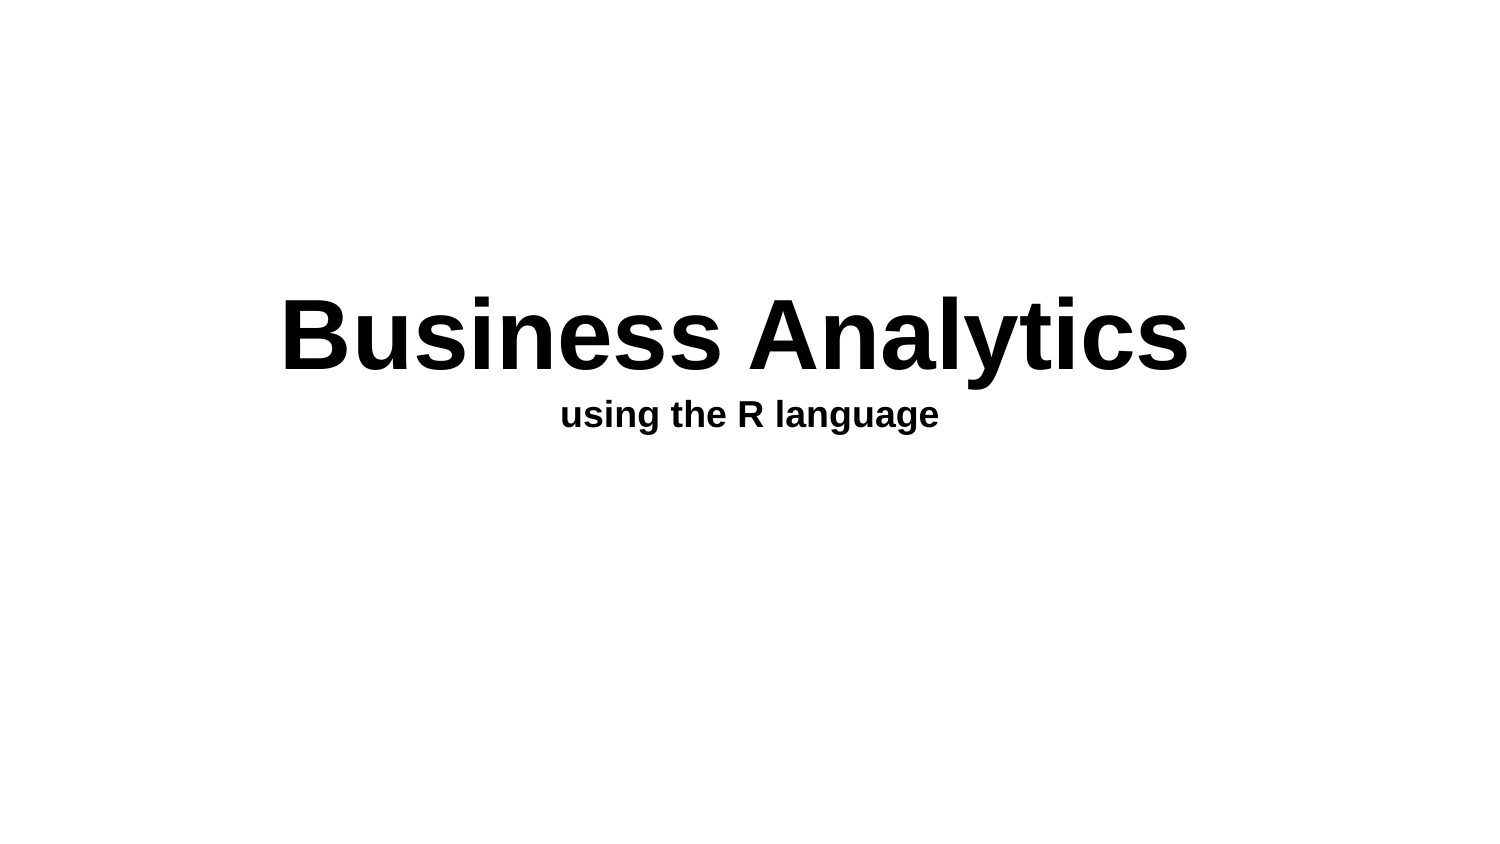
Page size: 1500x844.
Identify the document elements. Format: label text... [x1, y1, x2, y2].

title Business Analytics using the R language [112, 259, 1388, 450]
